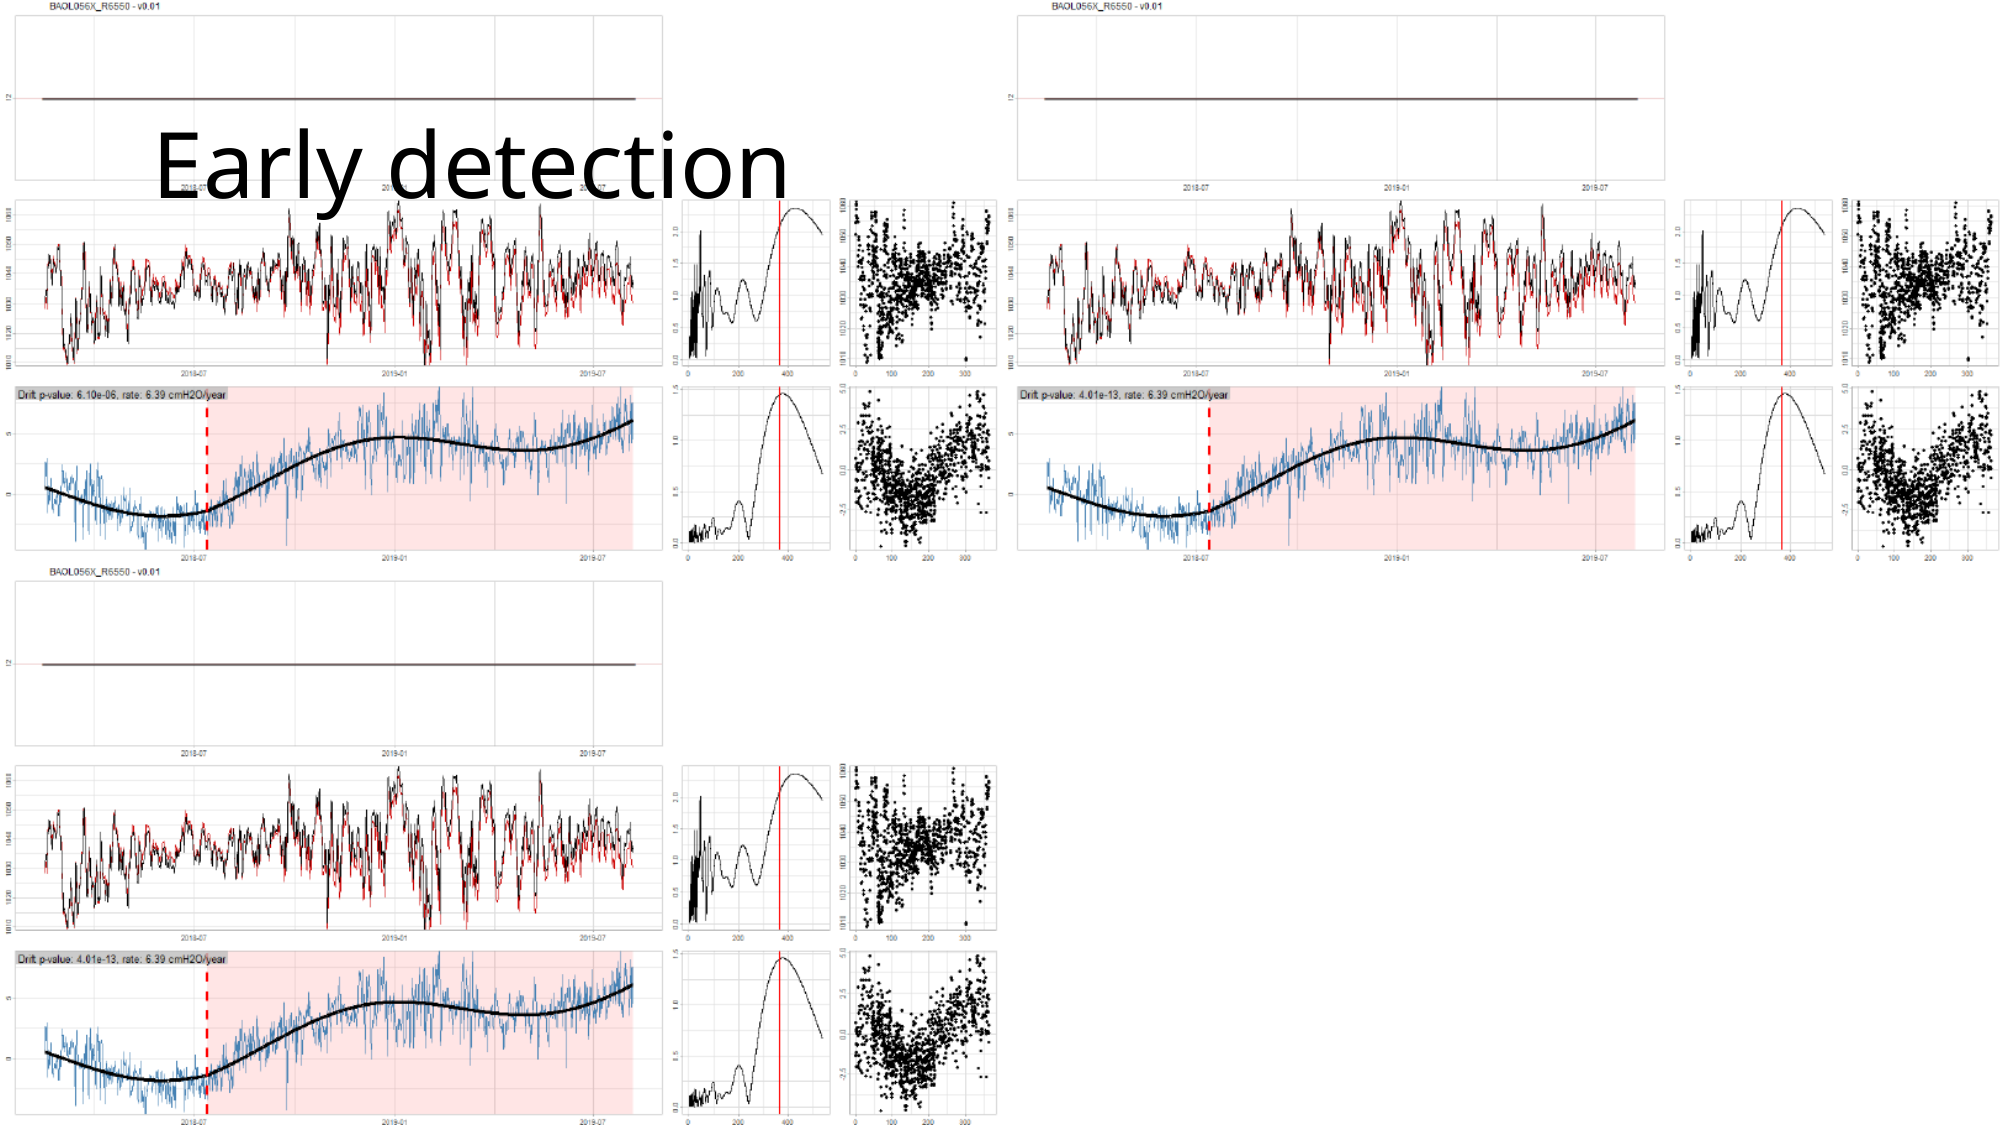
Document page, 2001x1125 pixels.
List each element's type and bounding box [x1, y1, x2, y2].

list [0, 0, 2000, 1125]
